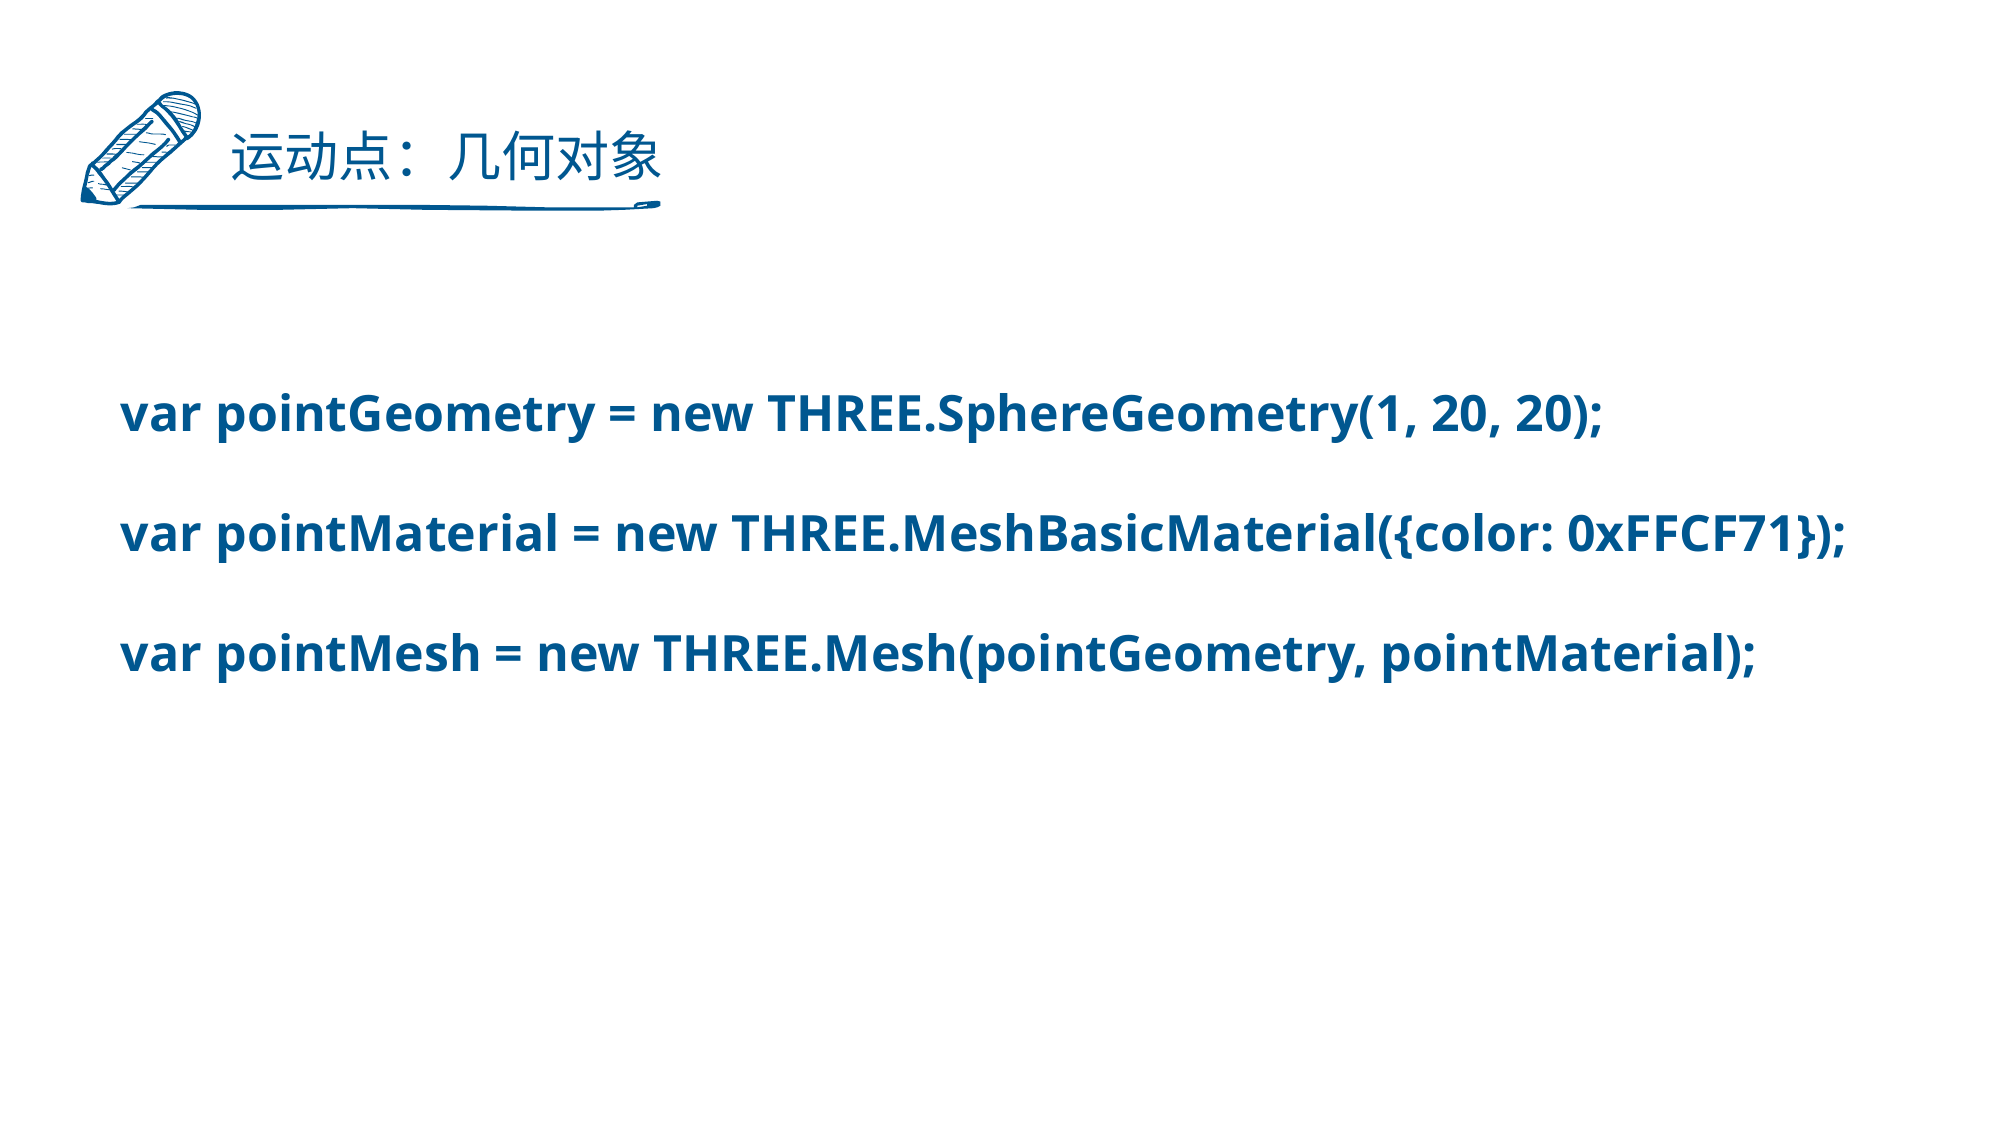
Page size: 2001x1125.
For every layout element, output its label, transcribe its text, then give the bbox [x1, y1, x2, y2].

text_box var pointGeometry = new THREE.SphereGeometry(1, 20, 20); var pointMaterial = new THREE.MeshBasicMaterial({color: 0xFFCF71}); var pointMesh = new THREE.Mesh(pointGeometry, pointMaterial); [106, 313, 1950, 689]
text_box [80, 91, 692, 211]
